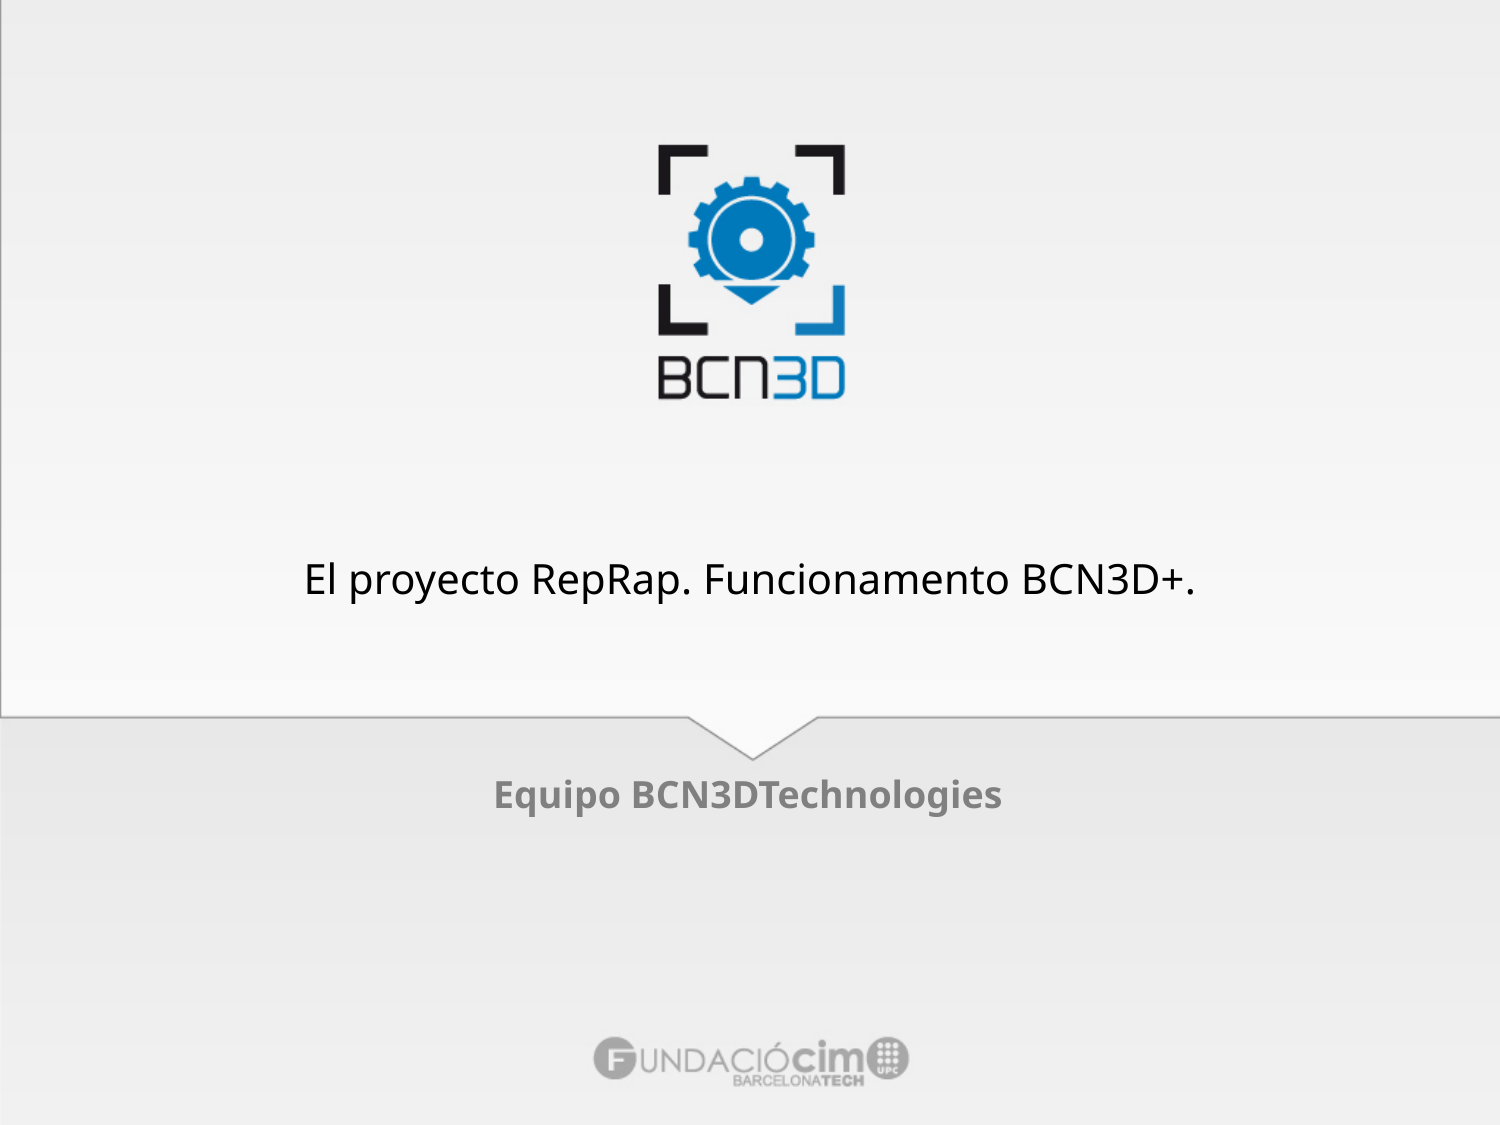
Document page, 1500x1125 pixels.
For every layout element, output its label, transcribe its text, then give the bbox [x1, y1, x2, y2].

text_box Equipo BCN3DTechnologies [478, 763, 1252, 940]
text_box El proyecto RepRap. Funcionamento BCN3D+. [237, 549, 1263, 608]
picture [0, 0, 1500, 1125]
